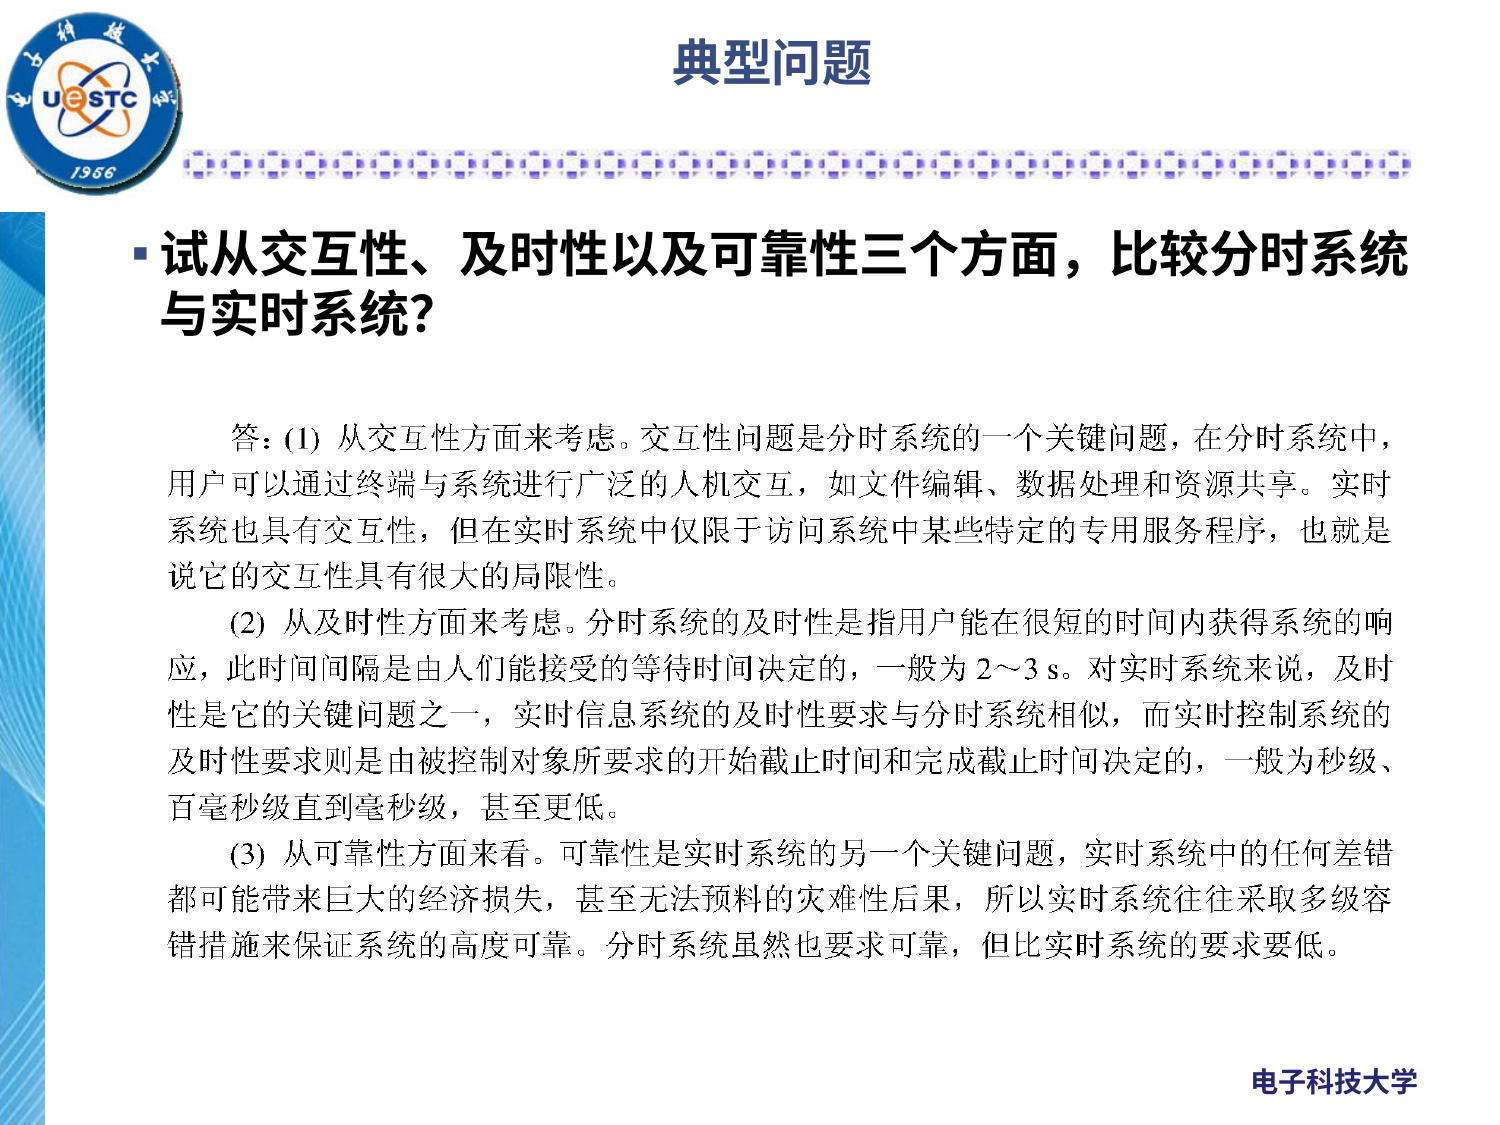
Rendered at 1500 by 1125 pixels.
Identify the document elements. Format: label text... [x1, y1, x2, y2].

picture [134, 414, 1425, 985]
picture [5, 0, 1411, 197]
title 典型问题 [182, 31, 1362, 122]
list 试从交互性、及时性以及可靠性三个方面，比较分时系统与实时系统？ [116, 215, 1442, 1062]
picture [0, 212, 45, 1125]
